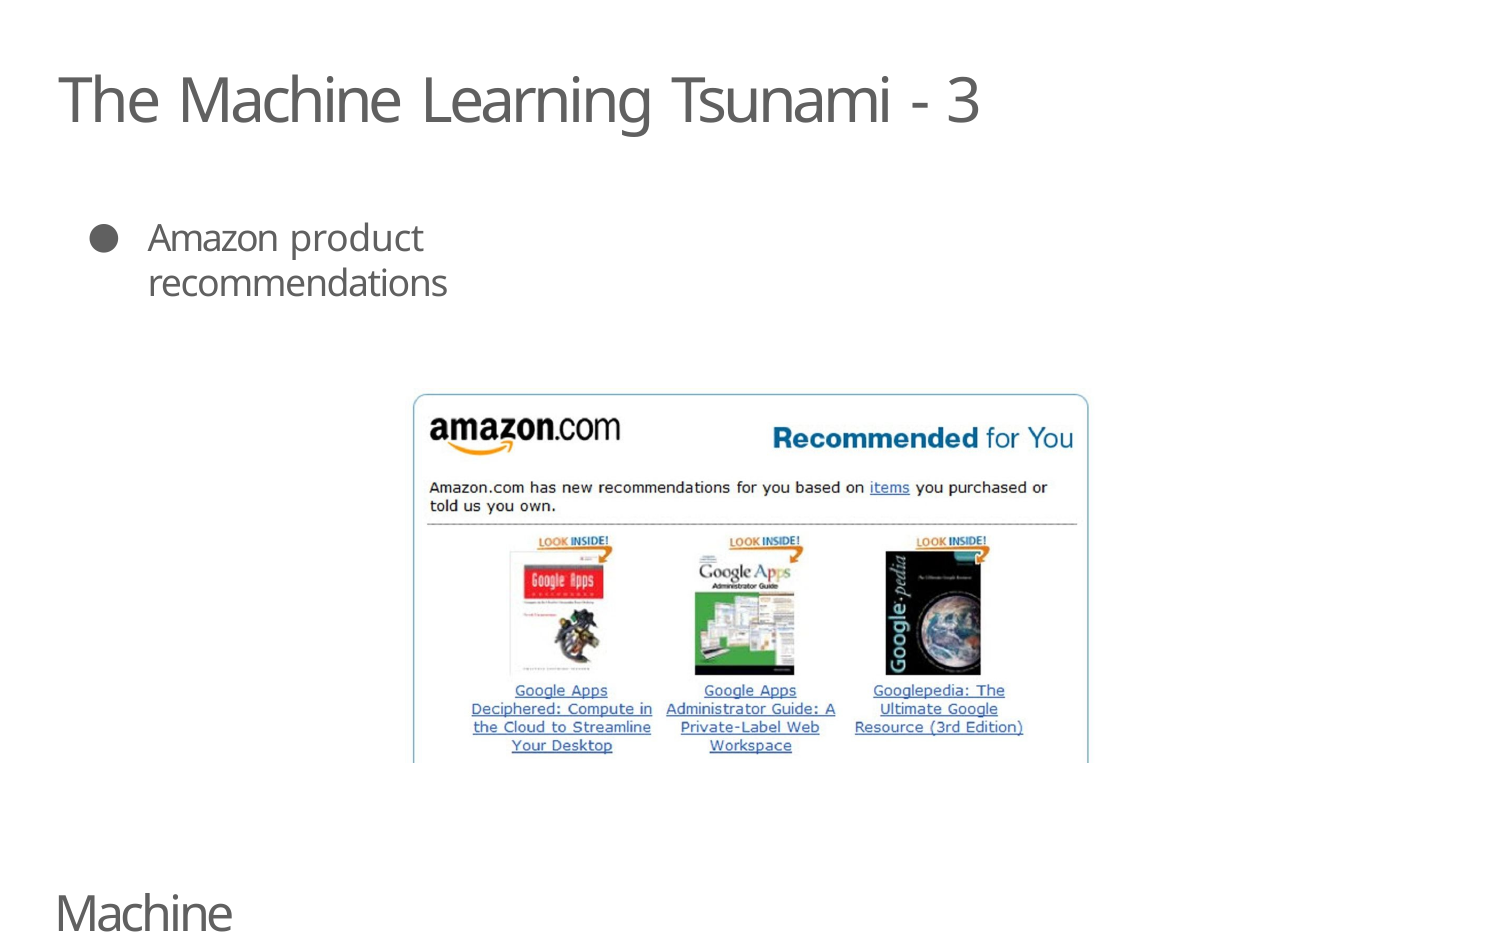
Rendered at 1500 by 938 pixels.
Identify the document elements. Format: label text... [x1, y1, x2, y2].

title The Machine Learning Tsunami - 3 [56, 58, 1164, 217]
text_box Amazon product recommendations [85, 212, 691, 305]
footer Machine Learning [52, 876, 410, 938]
picture [404, 388, 1095, 764]
